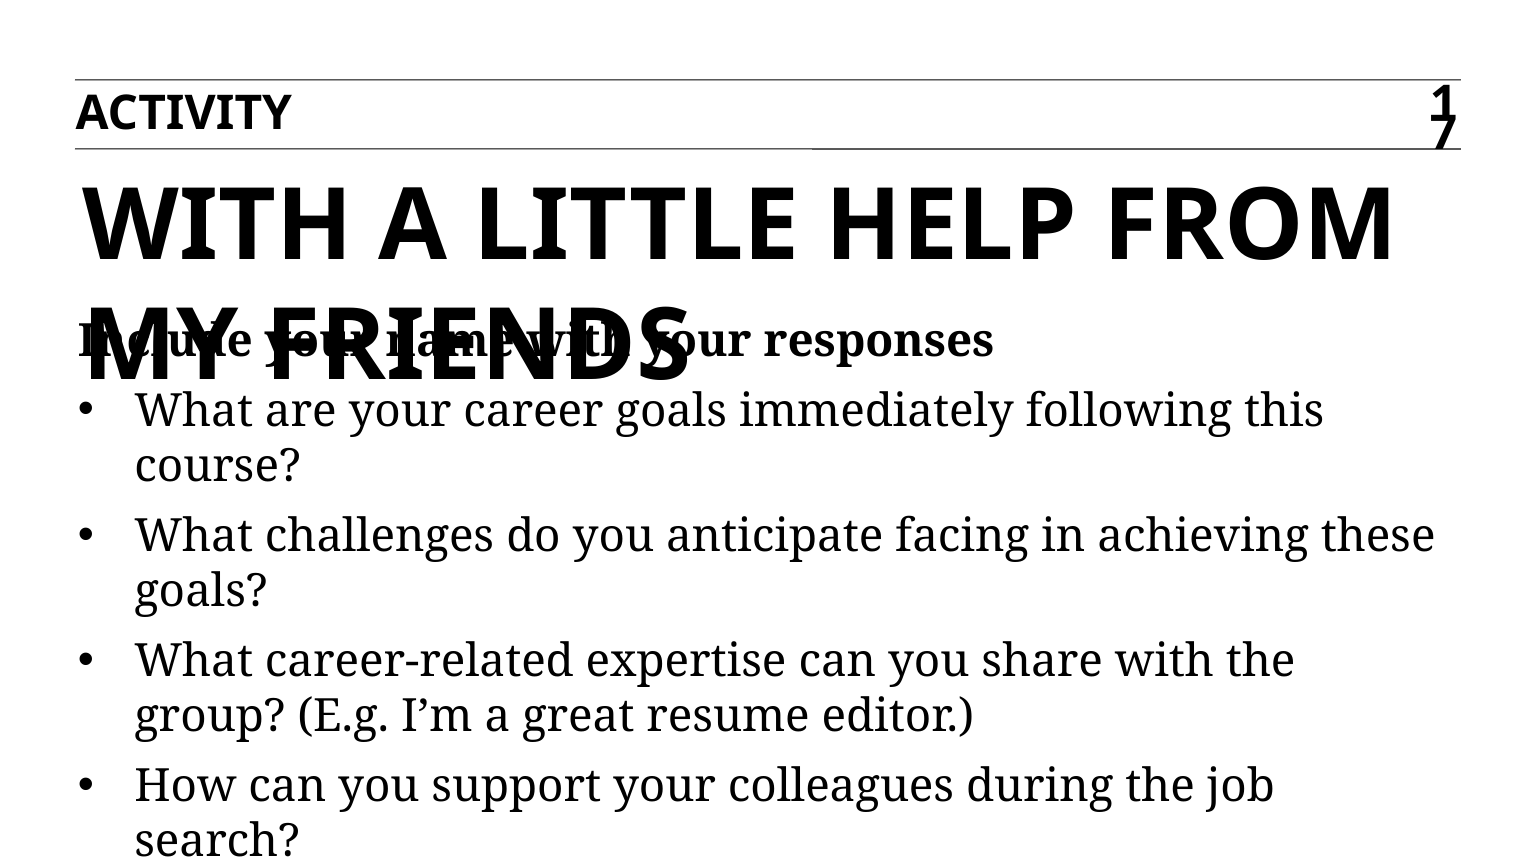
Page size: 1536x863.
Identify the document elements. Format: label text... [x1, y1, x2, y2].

text_box WITH A LITTLE HELP FROM MY FRIENDS [67, 152, 1461, 407]
slide_number 17 [1419, 86, 1461, 138]
list ACTIVITY [60, 81, 1231, 132]
list Include your name with your responses What are your career goals immediately following this course? What challenges do you anticipate facing in achieving these goals? What career-related expertise can you share with the group? (E.g. I’m a great resume editor.) How can you support your colleagues during the job search? [78, 407, 1459, 798]
